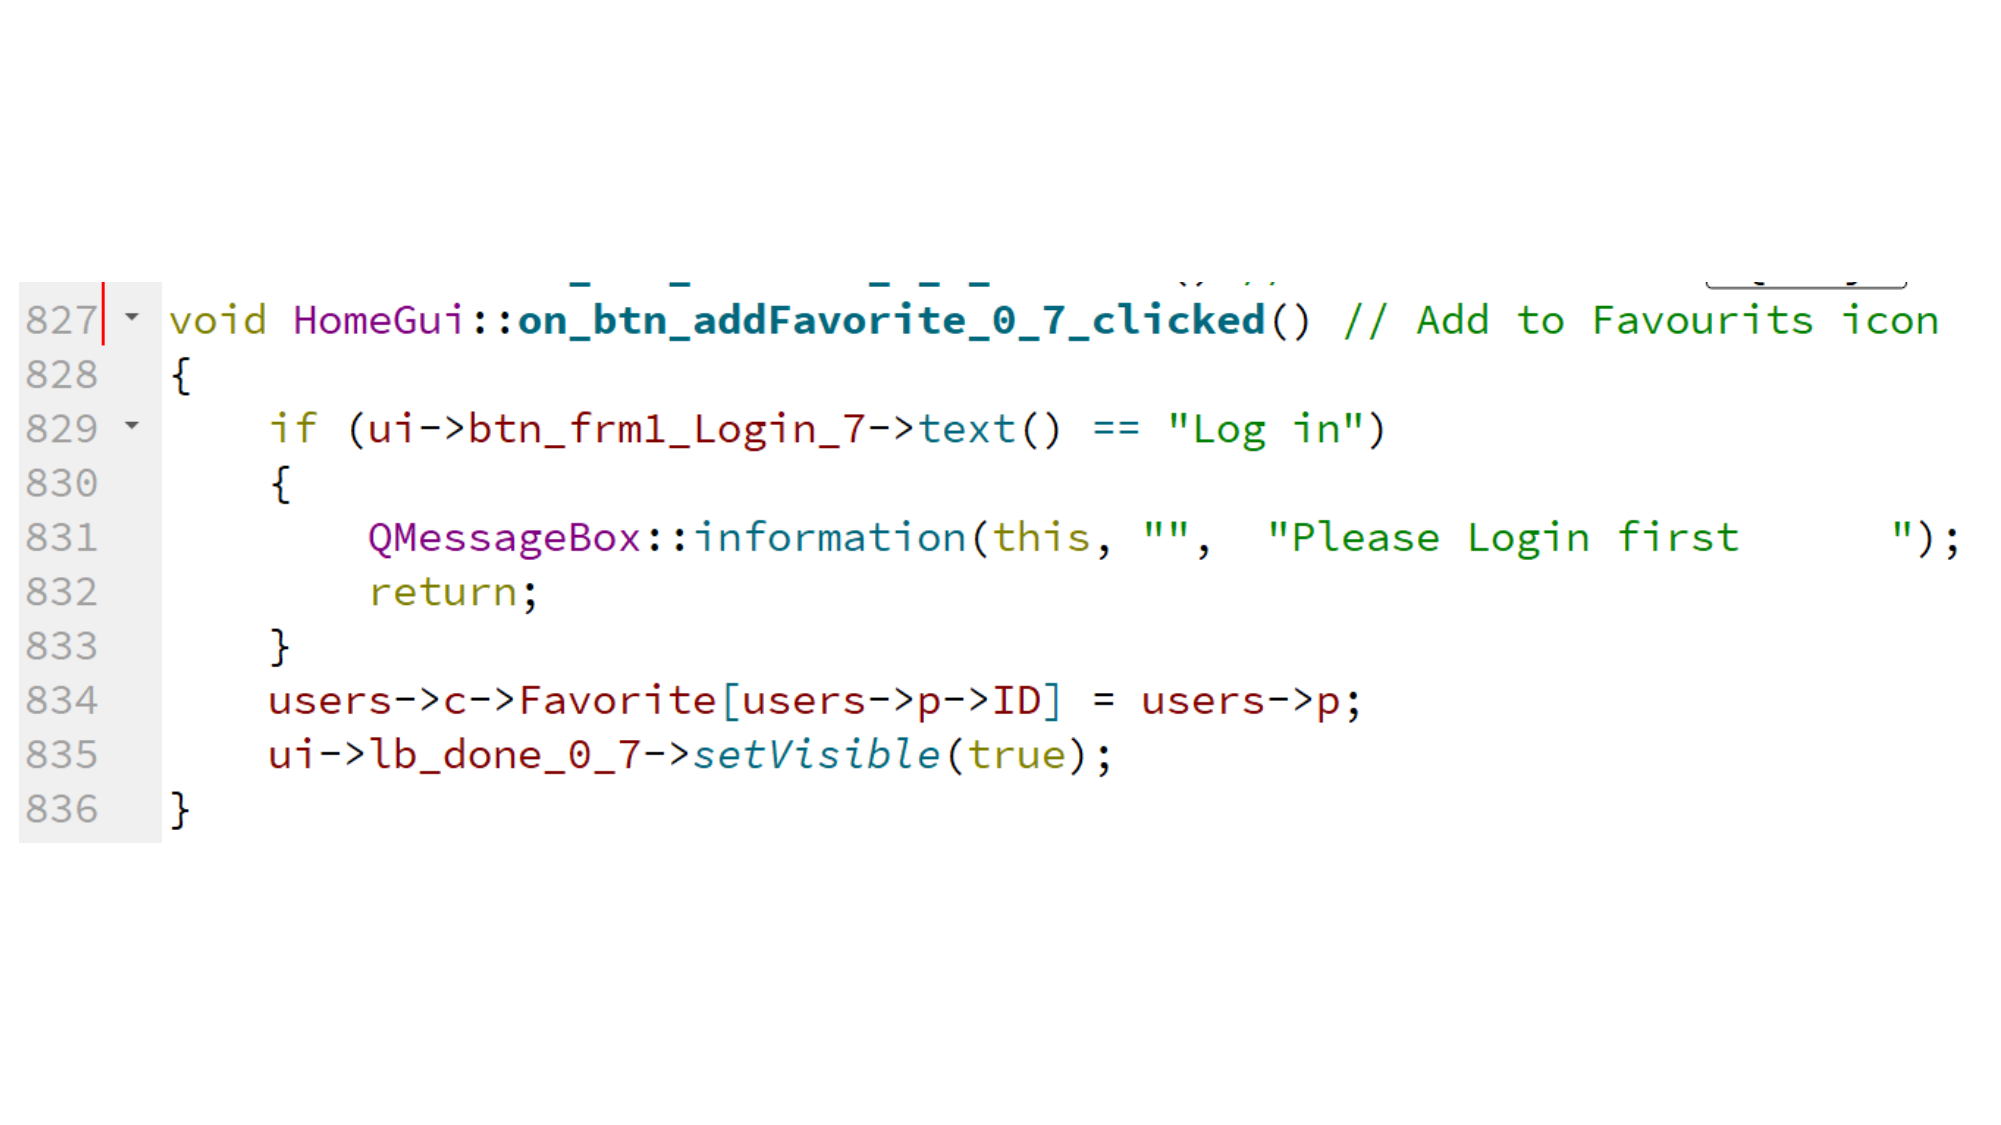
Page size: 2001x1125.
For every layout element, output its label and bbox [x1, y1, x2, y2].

list [19, 282, 1981, 843]
